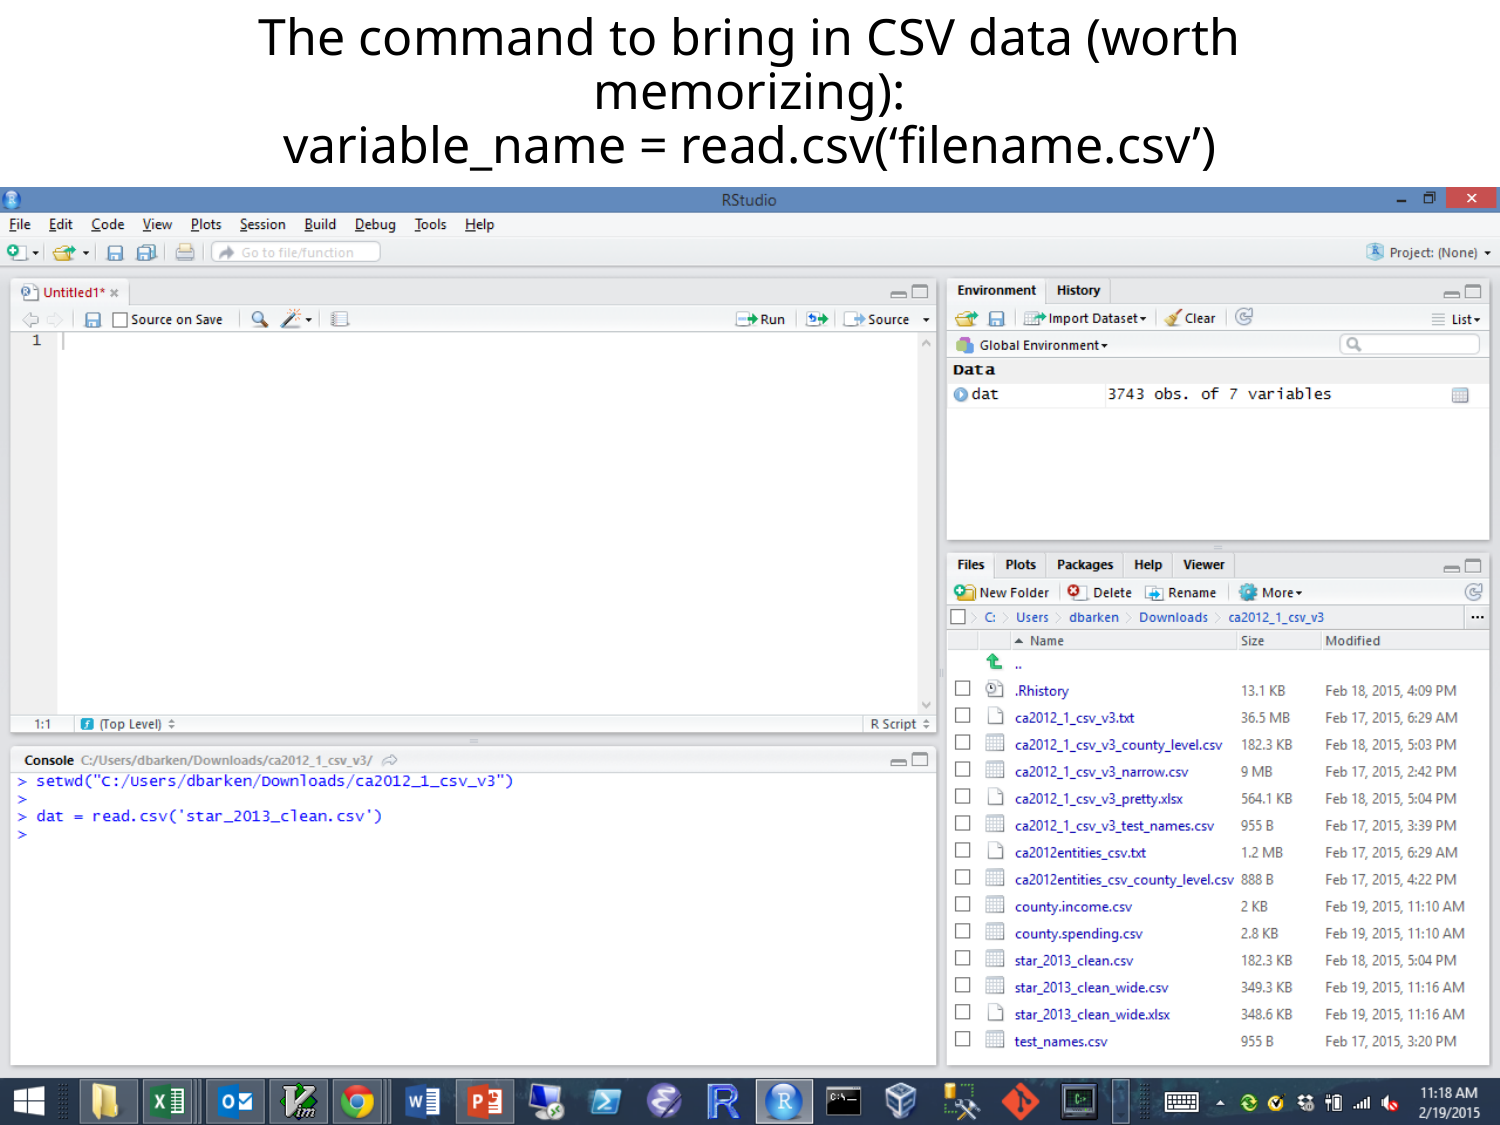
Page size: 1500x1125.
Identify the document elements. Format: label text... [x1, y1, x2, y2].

text_box The command to bring in CSV data (worth memorizing): variable_name = read.csv(‘filename.csv’) [103, 0, 1397, 187]
picture [0, 187, 1500, 1125]
